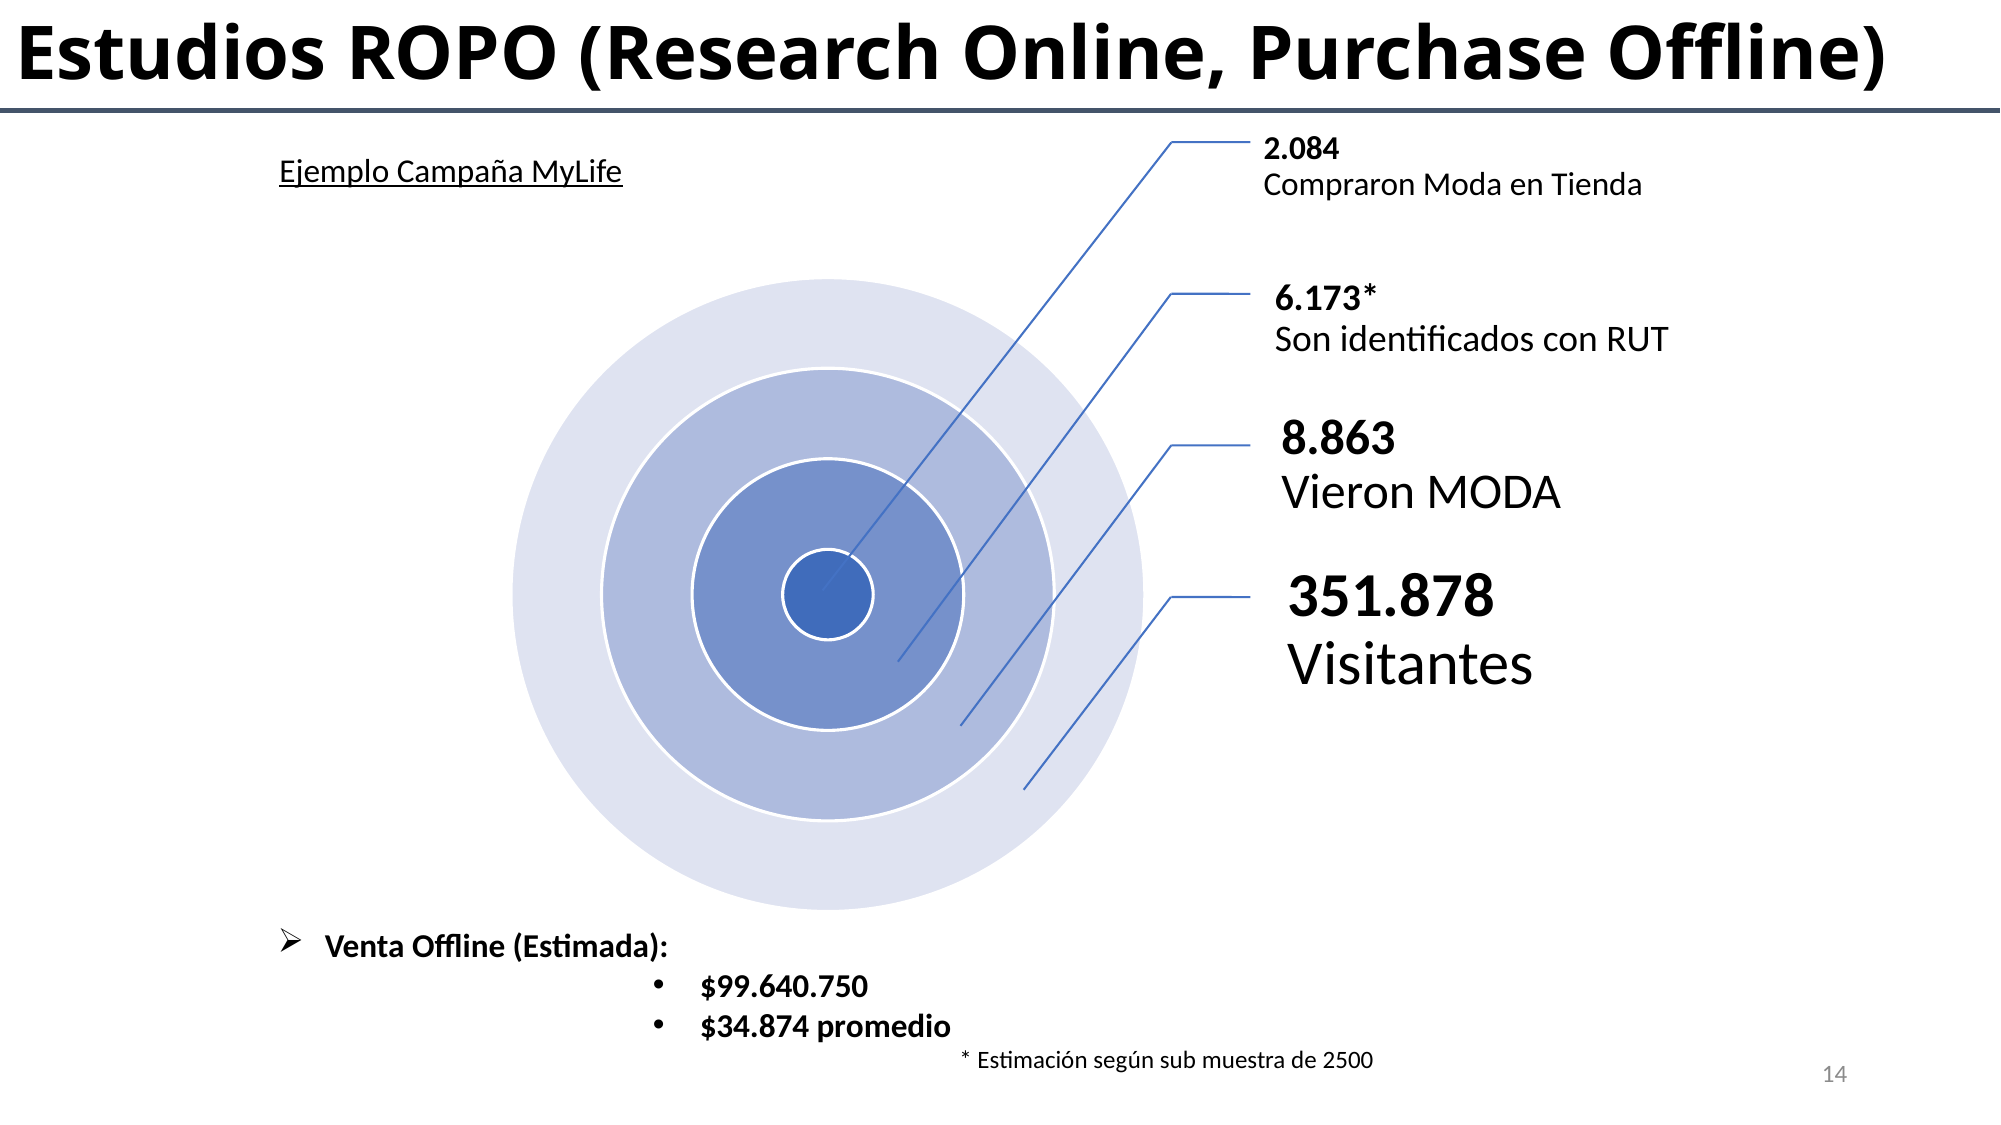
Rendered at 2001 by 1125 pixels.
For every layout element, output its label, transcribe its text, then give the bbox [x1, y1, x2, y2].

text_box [343, 66, 1815, 912]
text_box Venta Offline (Estimada): $99.640.750 $34.874 promedio * Estimación según sub muestra de 2500 [263, 916, 1395, 1082]
text_box Ejemplo Campaña MyLife [279, 148, 343, 220]
slide_number 14 [1412, 1042, 1863, 1103]
title Estudios ROPO (Research Online, Purchase Offline) [0, 0, 2000, 111]
